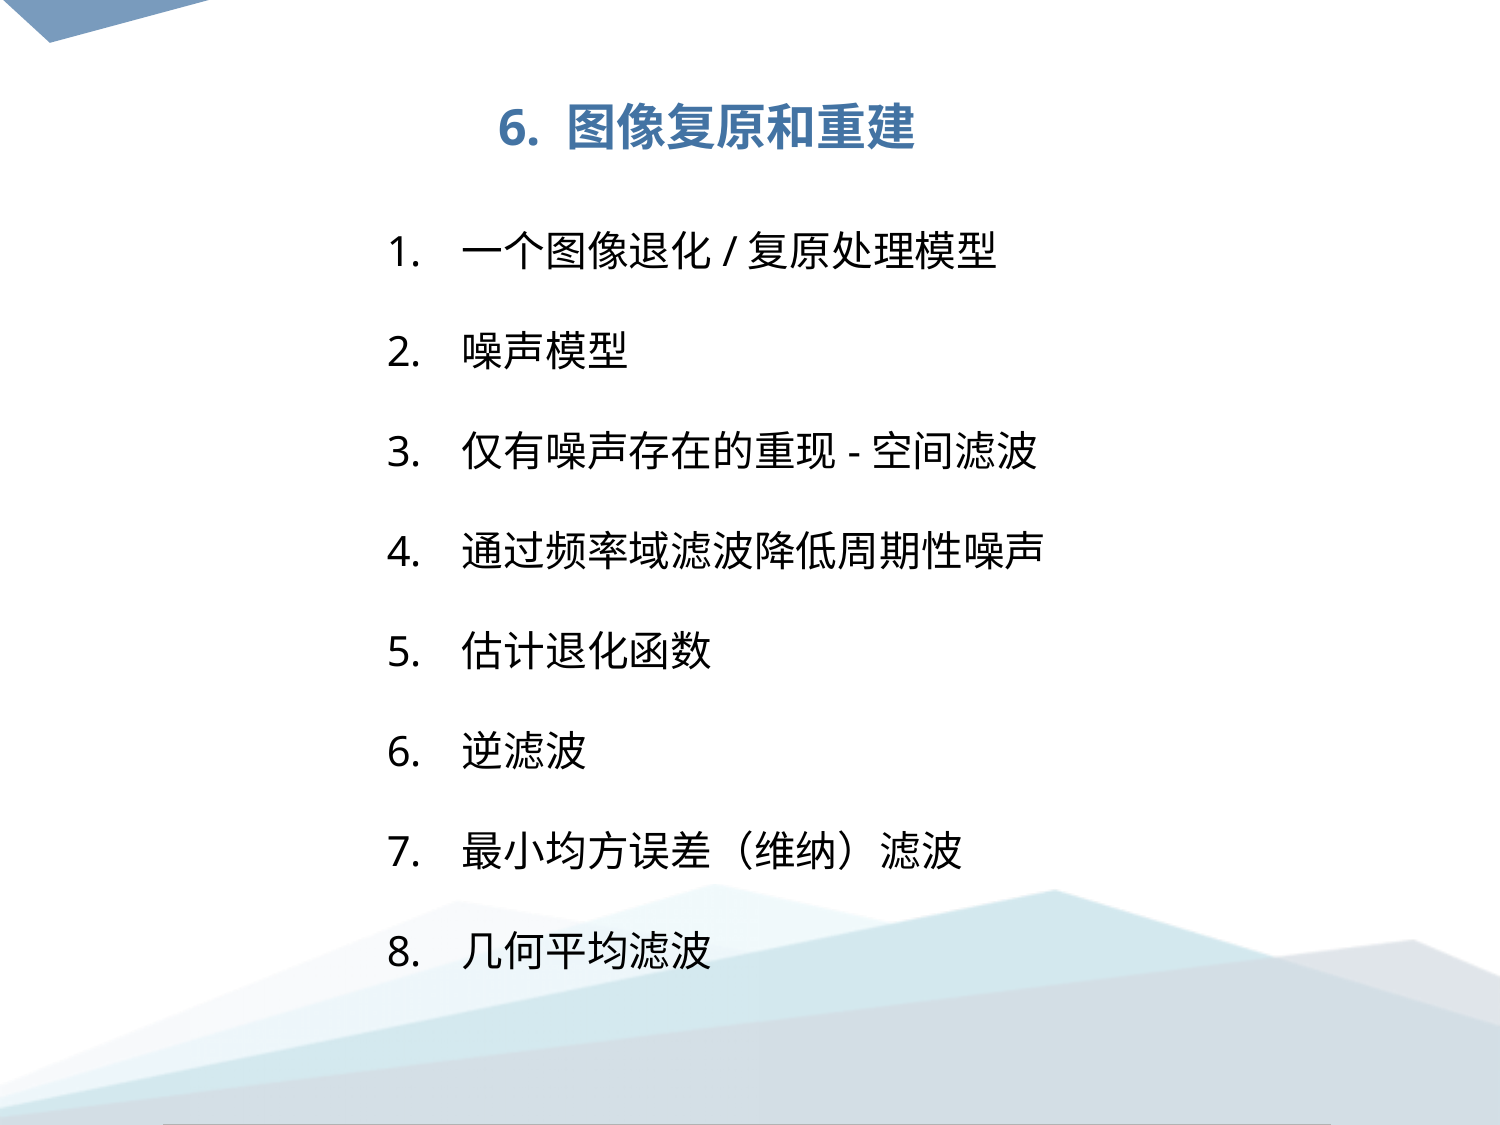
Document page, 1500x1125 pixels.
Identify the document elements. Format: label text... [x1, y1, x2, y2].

text_box 6. 图像复原和重建 [483, 99, 932, 163]
picture [0, 884, 1500, 1125]
text_box 一个图像退化/复原处理模型 噪声模型 仅有噪声存在的重现-空间滤波 通过频率域滤波降低周期性噪声 估计退化函数 逆滤波 最小均方误差（维纳）滤波 几何平均滤波 [386, 174, 1047, 884]
text_box [3, 0, 209, 43]
